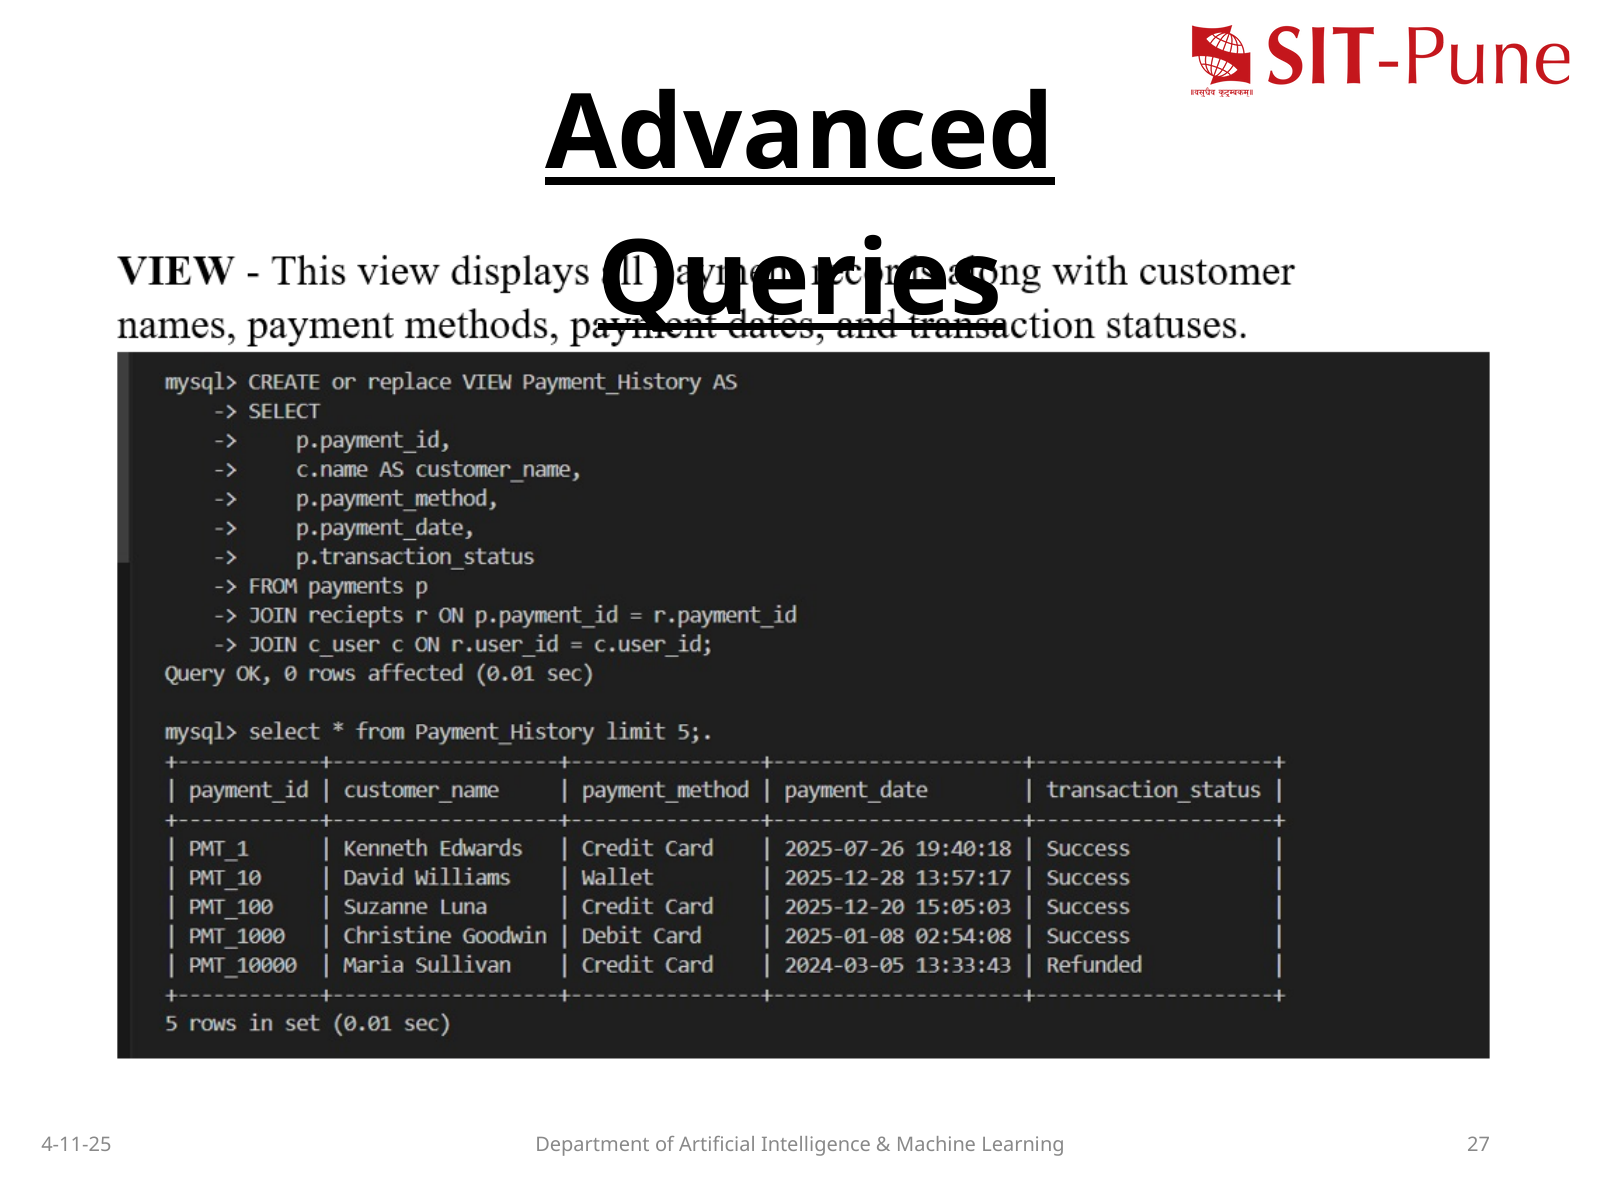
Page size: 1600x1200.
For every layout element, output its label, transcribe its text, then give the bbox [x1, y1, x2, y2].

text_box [1129, 1111, 1491, 1177]
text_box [41, 1111, 402, 1177]
text_box Advanced Queries [335, 43, 1265, 336]
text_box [529, 1111, 1071, 1177]
text_box [81, 223, 1540, 1091]
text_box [1190, 25, 1570, 97]
